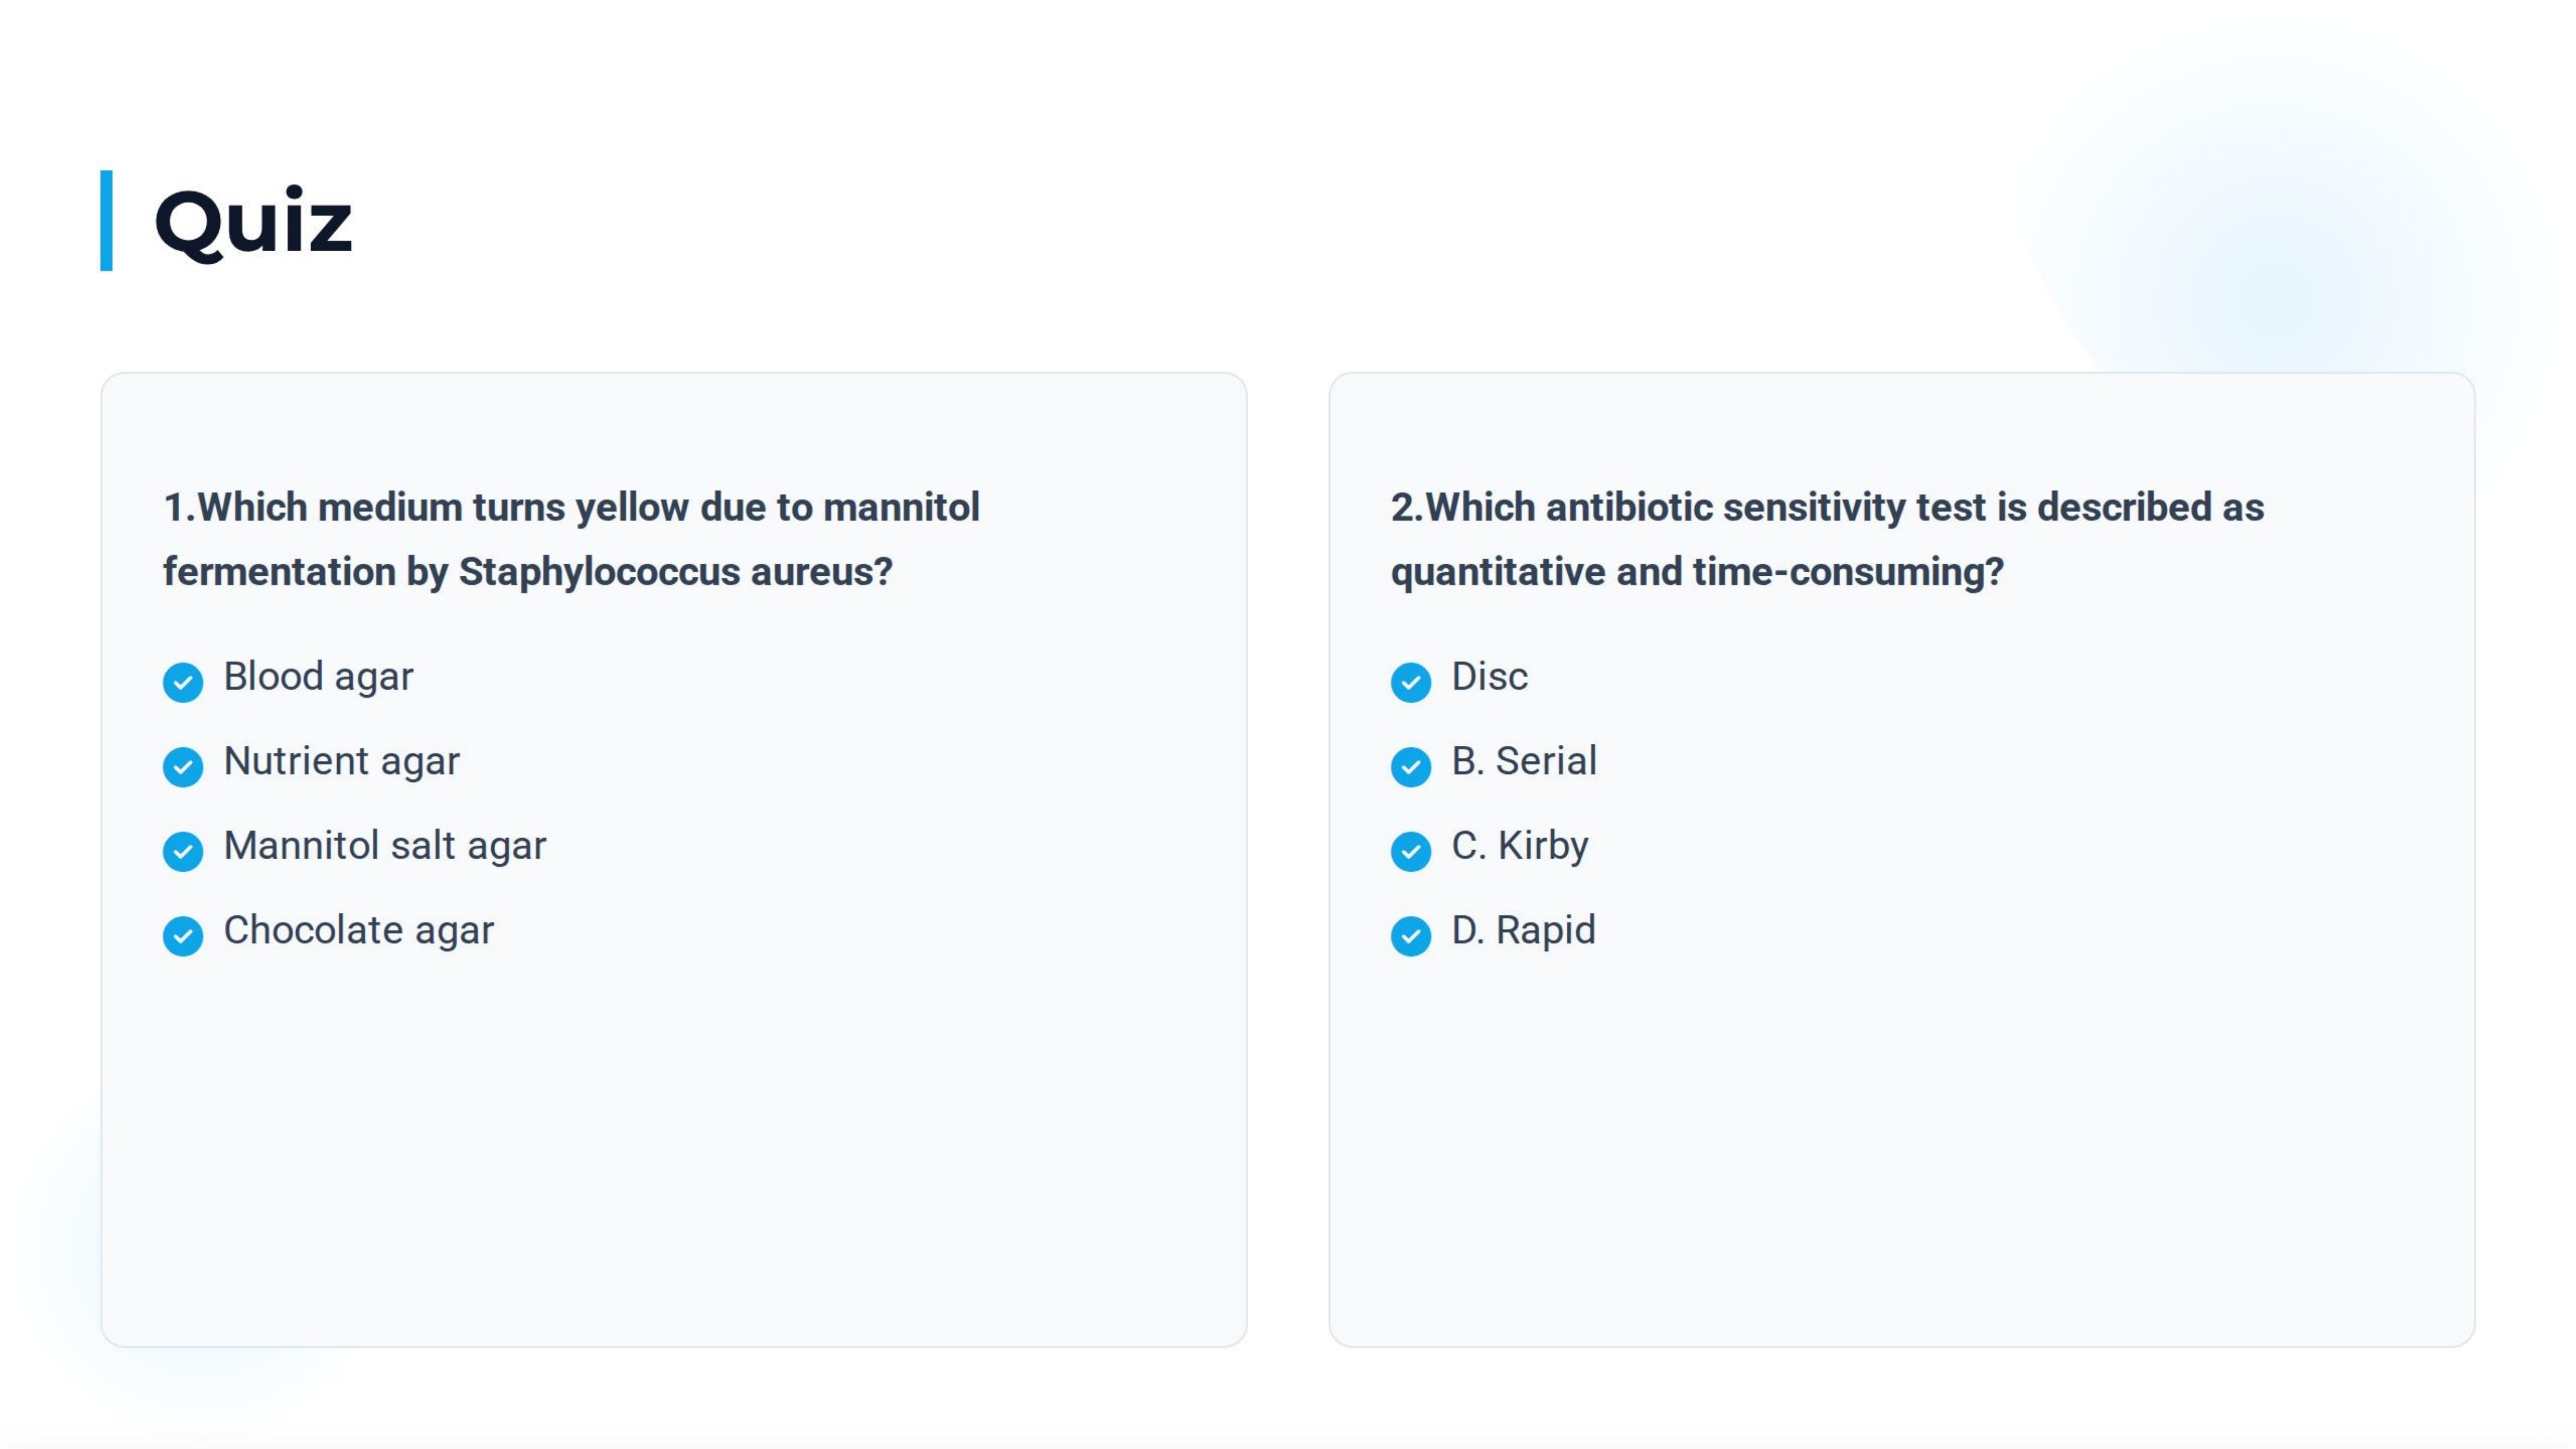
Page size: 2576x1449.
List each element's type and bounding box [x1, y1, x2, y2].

text_box [0, 0, 2576, 1449]
